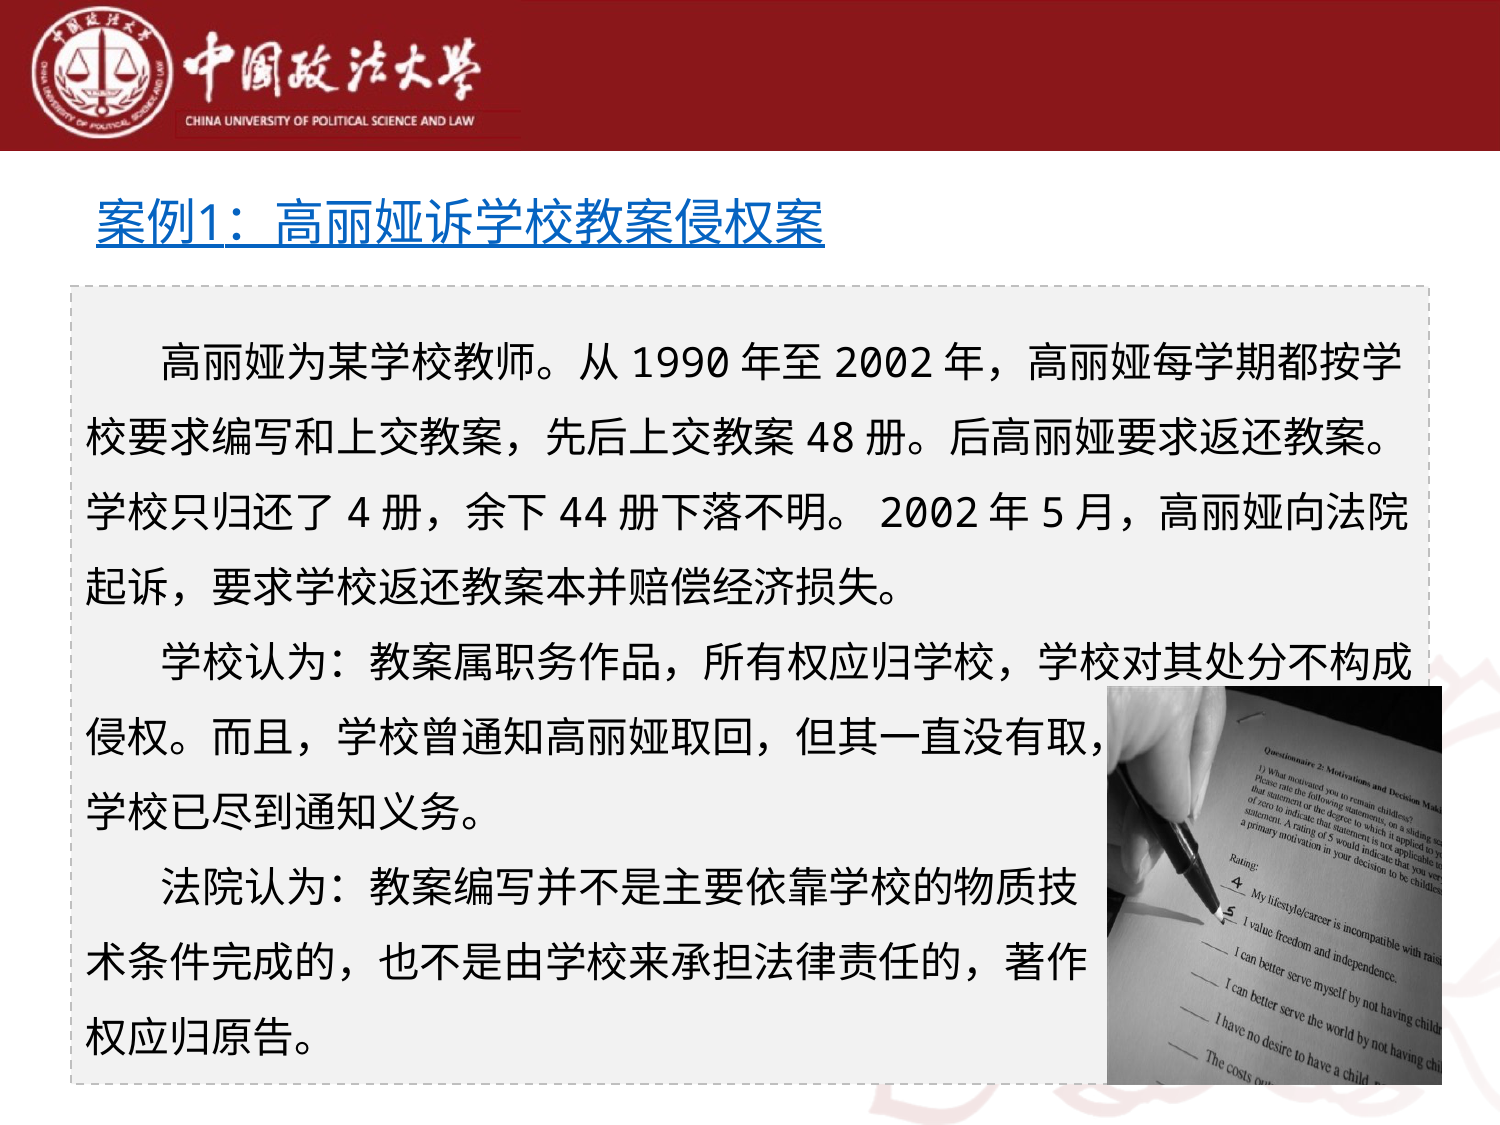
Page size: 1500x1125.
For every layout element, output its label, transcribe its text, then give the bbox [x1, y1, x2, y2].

text_box 高丽娅为某学校教师。从1990年至2002年，高丽娅每学期都按学校要求编写和上交教案，先后上交教案48册。后高丽娅要求返还教案。学校只归还了4册，余下44册下落不明。2002年5月，高丽娅向法院起诉，要求学校返还教案本并赔偿经济损失。 学校认为：教案属职务作品，所有权应归学校，学校对其处分不构成侵权。而且，学校曾通知高丽娅取回，但其一直没有取， 学校已尽到通知义务。 法院认为：教案编写并不是主要依靠学校的物质技 术条件完成的，也不是由学校来承担法律责任的，著作 权应归原告。 [71, 286, 1429, 1085]
picture [773, 533, 1500, 1125]
picture [0, 0, 1500, 151]
text_box 案例1：高丽娅诉学校教案侵权案 [81, 183, 840, 271]
